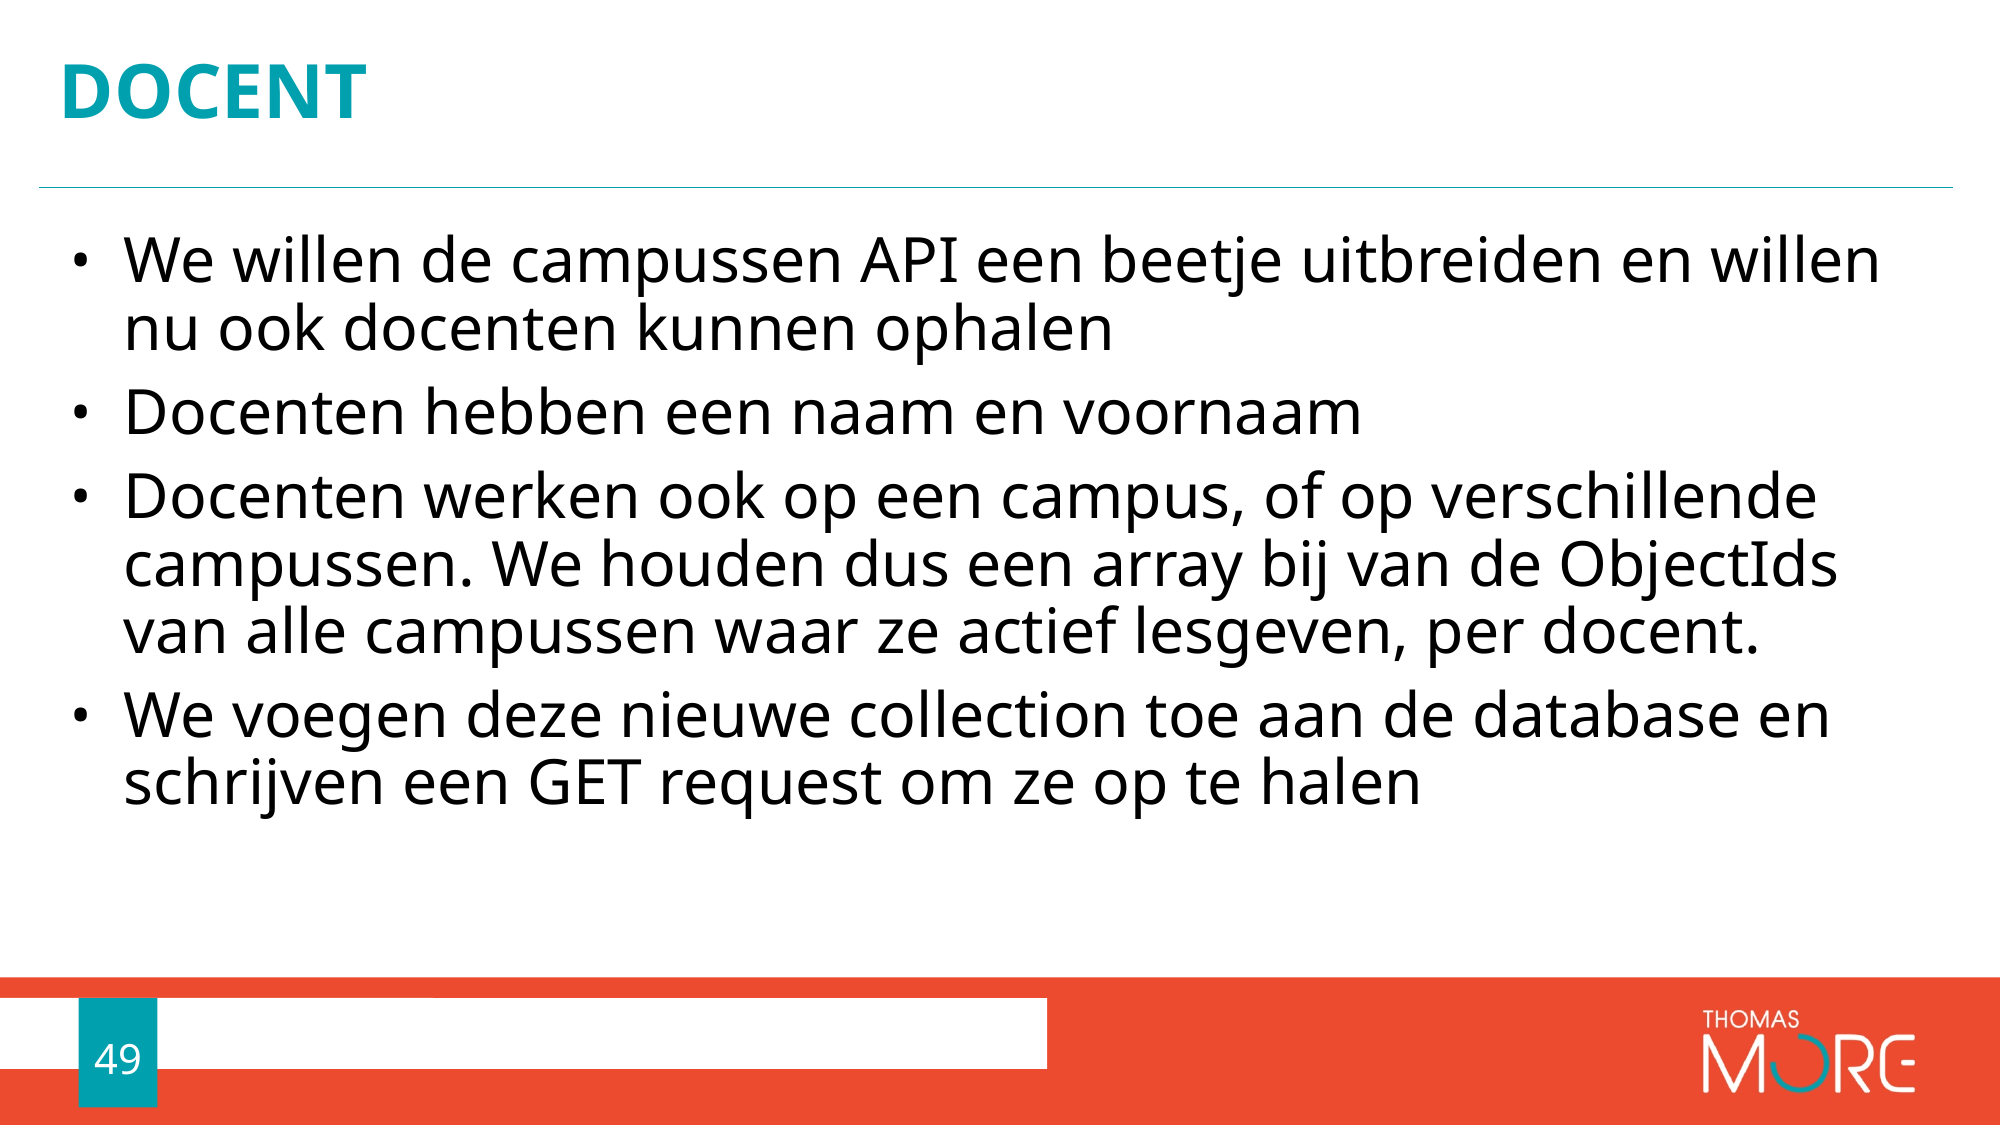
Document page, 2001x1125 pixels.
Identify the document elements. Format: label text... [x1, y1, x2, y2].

title docent [0, 0, 2000, 188]
slide_number 49 [78, 998, 158, 1108]
picture [1673, 980, 1944, 1122]
footer [165, 998, 1048, 1069]
list We willen de campussen API een beetje uitbreiden en willen nu ook docenten kunnen ophalen Docenten hebben een naam en voornaam Docenten werken ook op een campus, of op verschillende campussen. We houden dus een array bij van de ObjectIds van alle campussen waar ze actief lesgeven, per docent. We voegen deze nieuwe collection toe aan de database en schrijven een GET request om ze op te halen [0, 188, 2000, 977]
